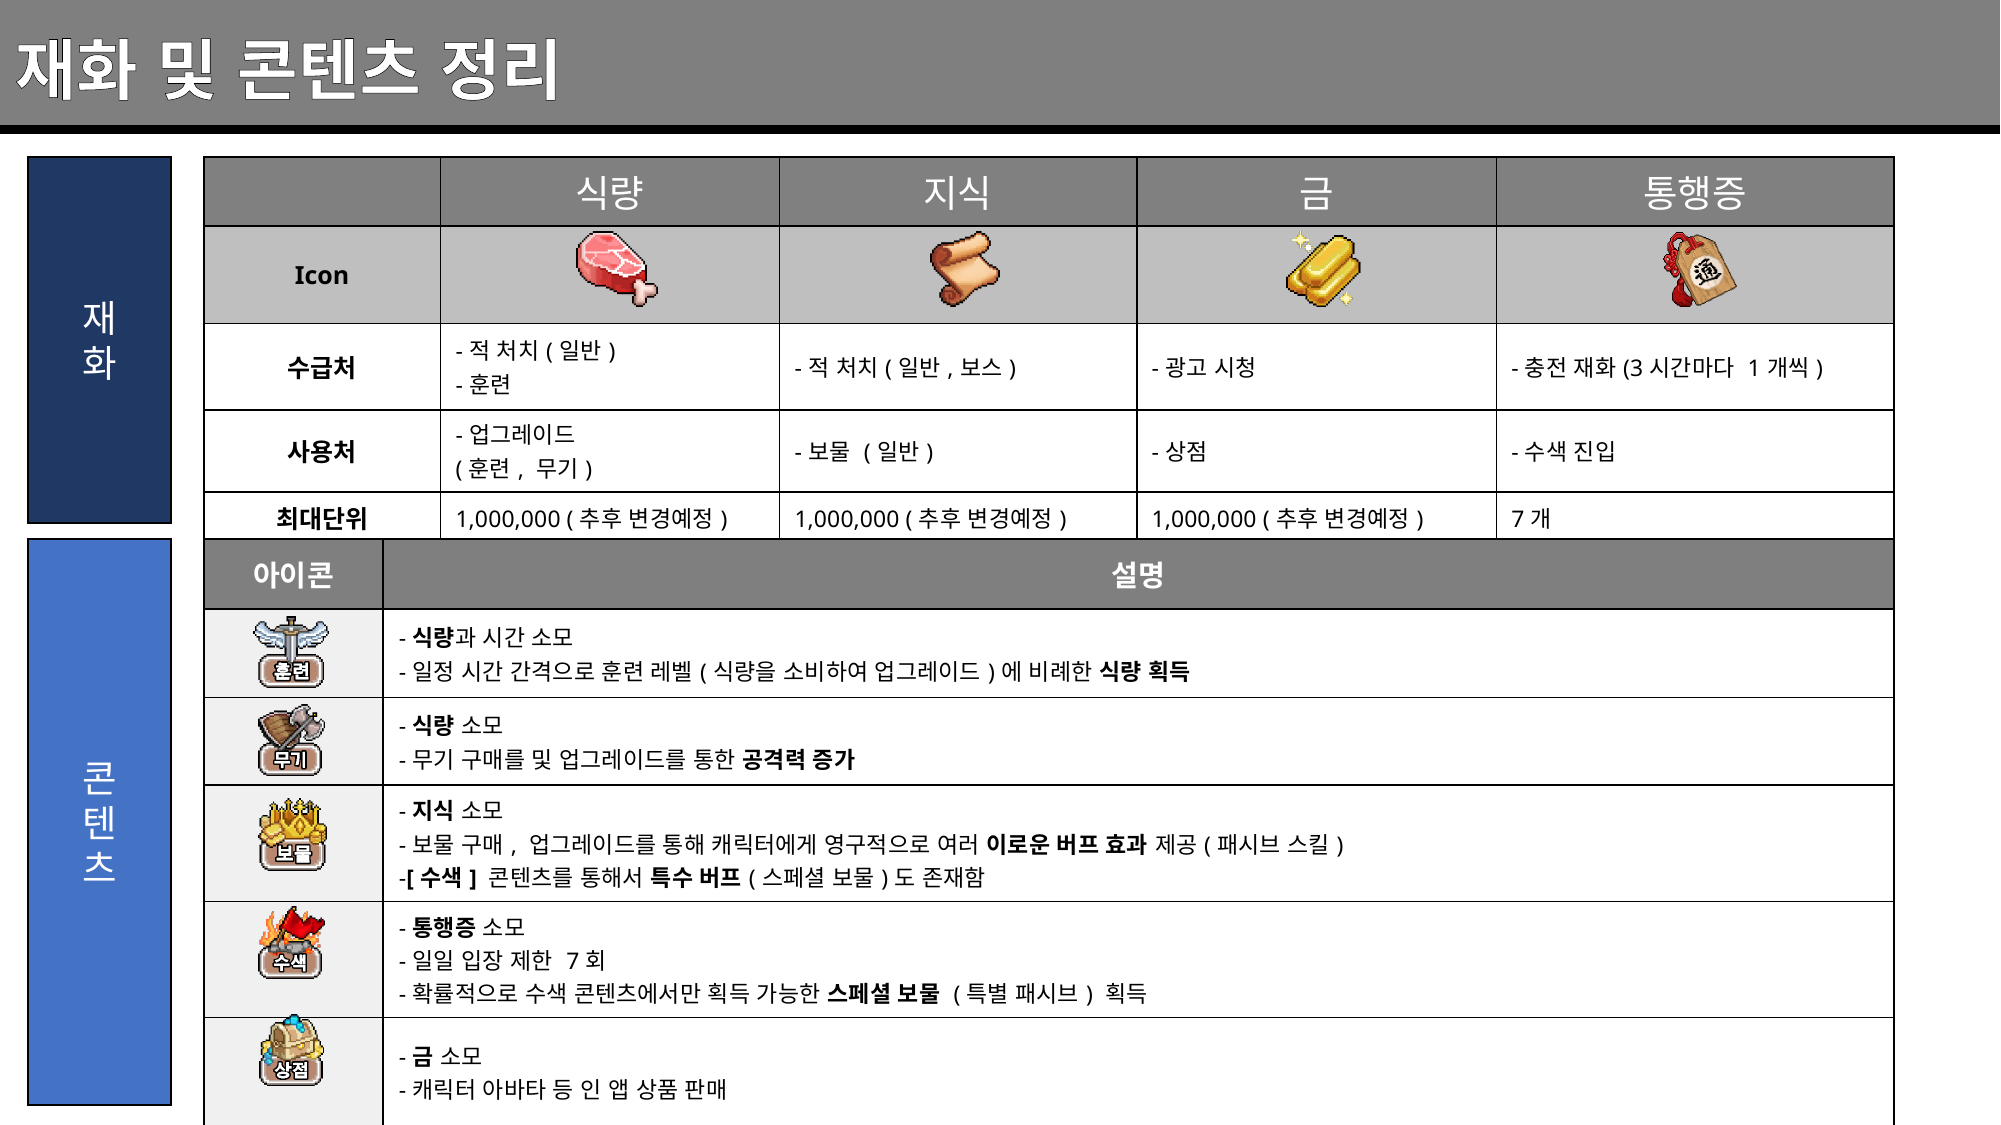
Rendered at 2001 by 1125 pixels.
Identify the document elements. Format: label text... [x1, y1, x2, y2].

picture [258, 906, 325, 979]
table_cell Icon [205, 227, 440, 323]
table_cell -상점 [1138, 411, 1496, 491]
table_header 식량 [441, 158, 779, 225]
table_cell 7개 [1497, 493, 1893, 538]
table_cell -수색 진입 [1497, 411, 1893, 491]
table_cell [205, 610, 382, 697]
table_header 설명 [384, 540, 1893, 608]
table_header 아이콘 [205, 540, 382, 608]
table_cell 1,000,000 (추후 변경예정) [780, 493, 1136, 538]
table_cell -광고 시청 [1138, 324, 1496, 409]
text_box 재 화 [27, 156, 172, 524]
table_header 지식 [780, 158, 1136, 225]
picture [259, 1014, 324, 1086]
picture [253, 616, 329, 688]
text_box 콘 텐 츠 [27, 538, 172, 1106]
table_cell [205, 1018, 382, 1125]
table_cell [205, 902, 382, 1017]
text_box 재화 및 콘텐츠 정리 [0, 20, 820, 115]
text_box [0, 0, 2000, 125]
picture [258, 704, 325, 776]
table_header 금 [1138, 158, 1496, 225]
table_cell -적 처치(일반,보스) [780, 324, 1136, 409]
table_cell -식량과 시간 소모 -일정 시간 간격으로 훈련 레벨(식량을 소비하여 업그레이드)에 비례한 식량 획득 [384, 610, 1893, 697]
table_cell [441, 227, 779, 323]
table_cell 최대단위 [205, 493, 440, 538]
table_cell -업그레이드 (훈련, 무기) [441, 411, 779, 491]
table_cell [1138, 227, 1496, 323]
table_cell -통행증 소모 -일일 입장 제한 7회 -확률적으로 수색 콘텐츠에서만 획득 가능한 스페셜 보물 (특별 패시브) 획득 [384, 902, 1893, 1017]
picture [1663, 230, 1740, 307]
table_cell -금 소모 -캐릭터 아바타 등 인 앱 상품 판매 [384, 1018, 1893, 1125]
picture [929, 230, 1000, 307]
table_cell 1,000,000 (추후 변경예정) [441, 493, 779, 538]
table_header 통행증 [1497, 158, 1893, 225]
table_cell -충전 재화(3시간마다 1개씩) [1497, 324, 1893, 409]
table_cell [1497, 227, 1893, 323]
table_cell 사용처 [205, 411, 440, 491]
table_cell [205, 786, 382, 901]
table_cell [780, 227, 1136, 323]
table_cell 1,000,000 (추후 변경예정) [1138, 493, 1496, 538]
table_cell -보물 (일반) [780, 411, 1136, 491]
picture [576, 230, 658, 307]
table_cell -지식 소모 -보물 구매, 업그레이드를 통해 캐릭터에게 영구적으로 여러 이로운 버프 효과 제공(패시브 스킬) -[수색] 콘텐츠를 통해서 특수 버프(스페셜 보물)도 존재함 [384, 786, 1893, 901]
picture [256, 798, 327, 871]
table_cell -식량 소모 -무기 구매를 및 업그레이드를 통한 공격력 증가 [384, 698, 1893, 784]
picture [1286, 230, 1362, 307]
table_cell 수급처 [205, 324, 440, 409]
table_cell -적 처치(일반) -훈련 [441, 324, 779, 409]
table_header [205, 158, 440, 225]
table_cell [205, 698, 382, 784]
